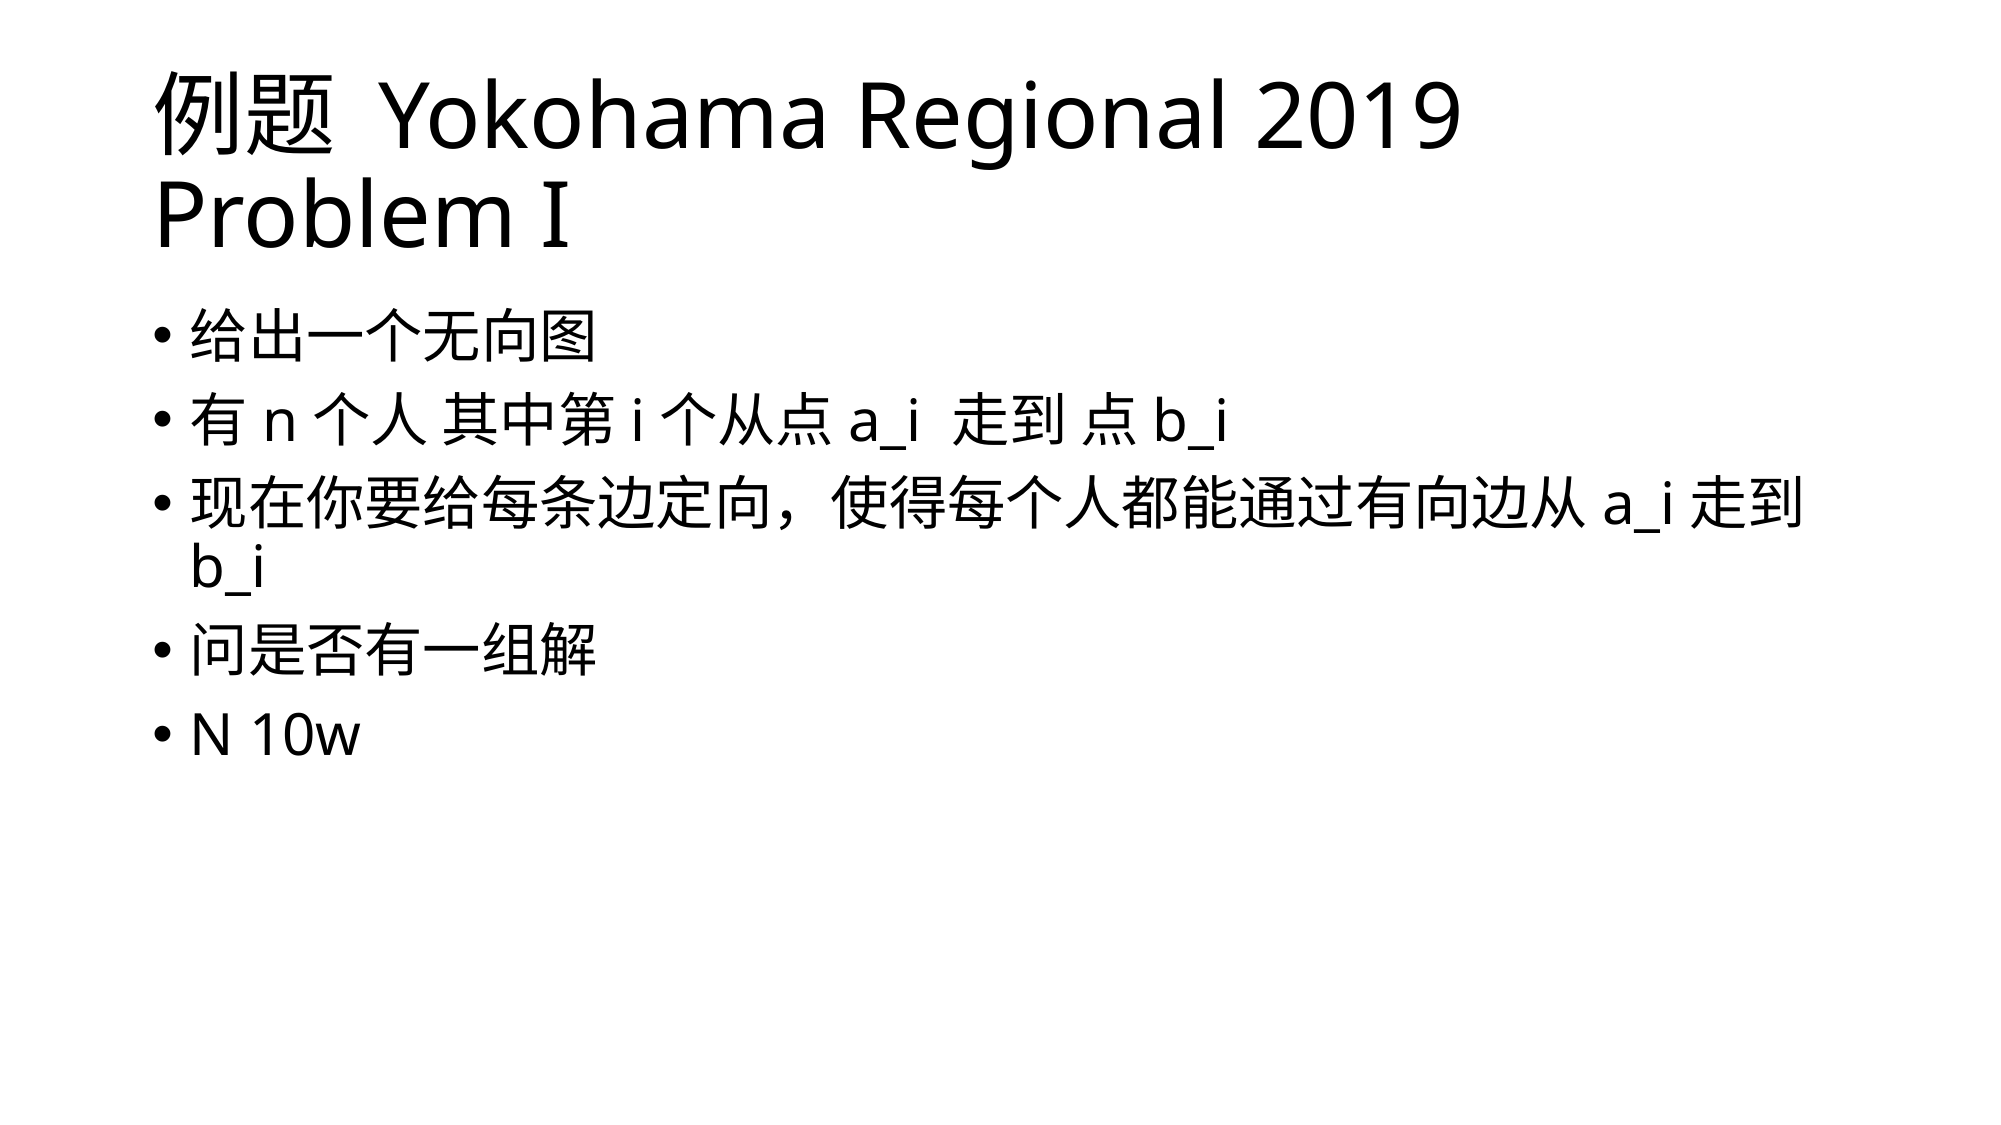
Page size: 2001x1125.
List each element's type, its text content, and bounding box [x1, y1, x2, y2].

list 给出一个无向图 有n个人 其中第i个从点a_i 走到 点b_i 现在你要给每条边定向，使得每个人都能通过有向边从a_i走到b_i 问是否有一组解 N 10w [137, 299, 1863, 1014]
title 例题 Yokohama Regional 2019 Problem I [137, 59, 1863, 278]
